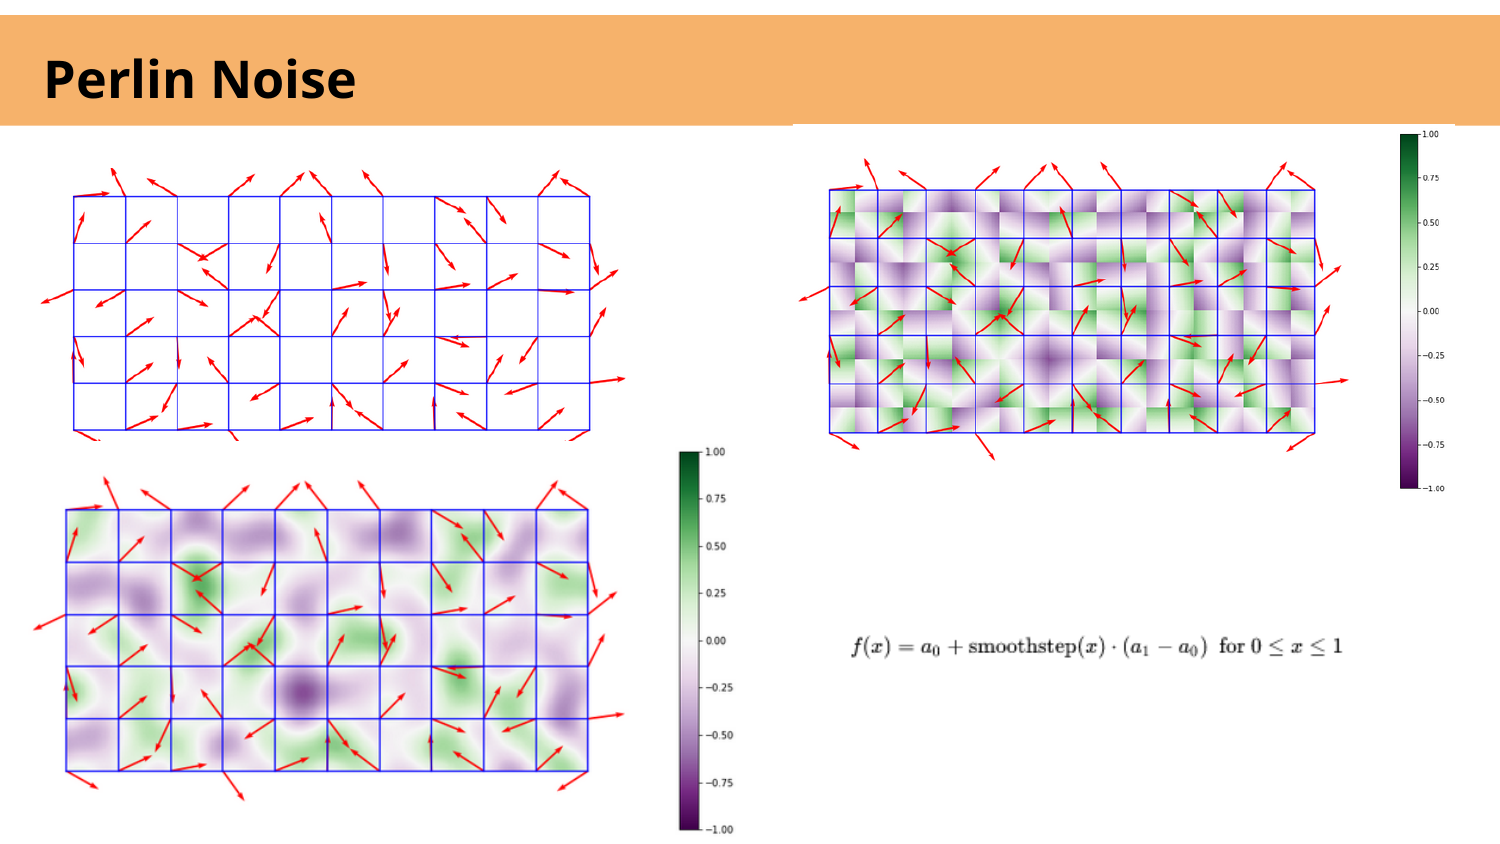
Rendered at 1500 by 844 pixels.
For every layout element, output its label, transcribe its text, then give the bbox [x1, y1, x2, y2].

picture [822, 622, 1358, 672]
text_box [0, 15, 1500, 126]
text_box Perlin Noise [28, 31, 563, 110]
picture [28, 168, 751, 844]
picture [792, 124, 1456, 497]
